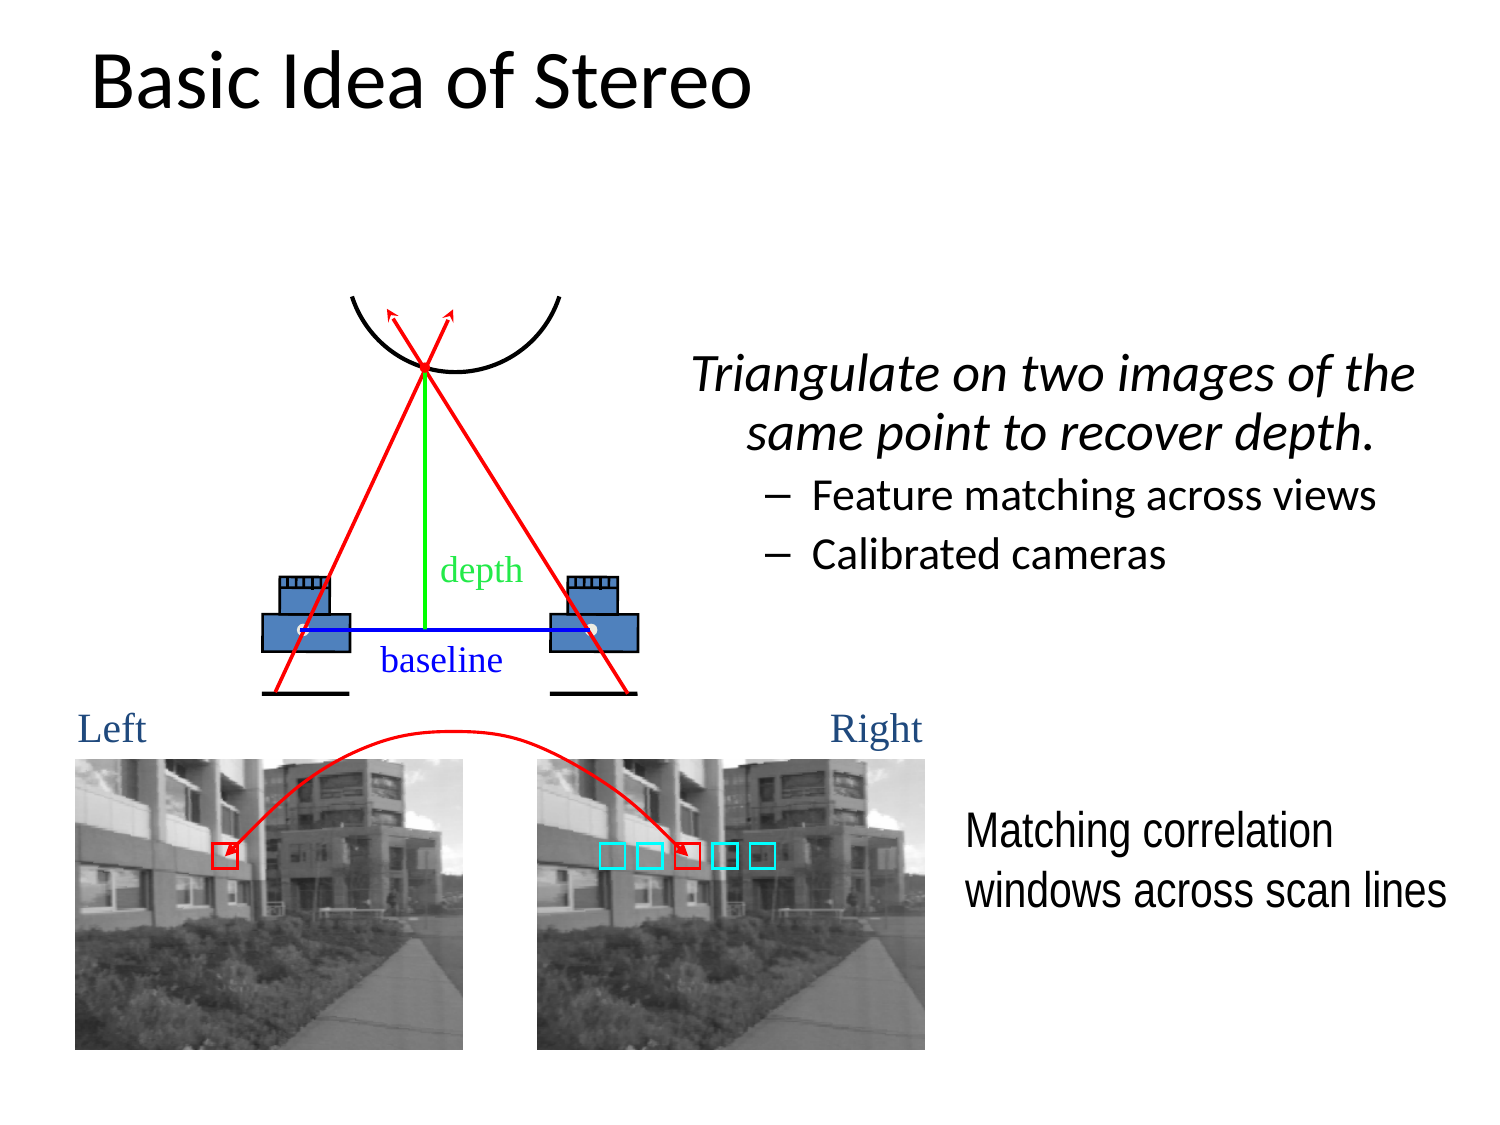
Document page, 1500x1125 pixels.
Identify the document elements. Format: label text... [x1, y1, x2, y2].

picture [537, 759, 926, 1051]
text_box [419, 362, 430, 367]
text_box Right [815, 693, 938, 759]
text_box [261, 576, 296, 694]
text_box [442, 309, 454, 324]
text_box Matching correlation windows across scan lines [950, 790, 1463, 925]
text_box [344, 731, 562, 842]
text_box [592, 576, 639, 694]
list Triangulate on two images of the same point to recover depth. Feature matching across views Calibrated cameras [674, 337, 1463, 613]
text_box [299, 368, 590, 689]
title Basic Idea of Stereo [74, 0, 1426, 151]
picture [74, 759, 463, 1051]
text_box [386, 308, 399, 323]
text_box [212, 843, 776, 869]
text_box Left [62, 693, 162, 759]
text_box [351, 262, 560, 367]
